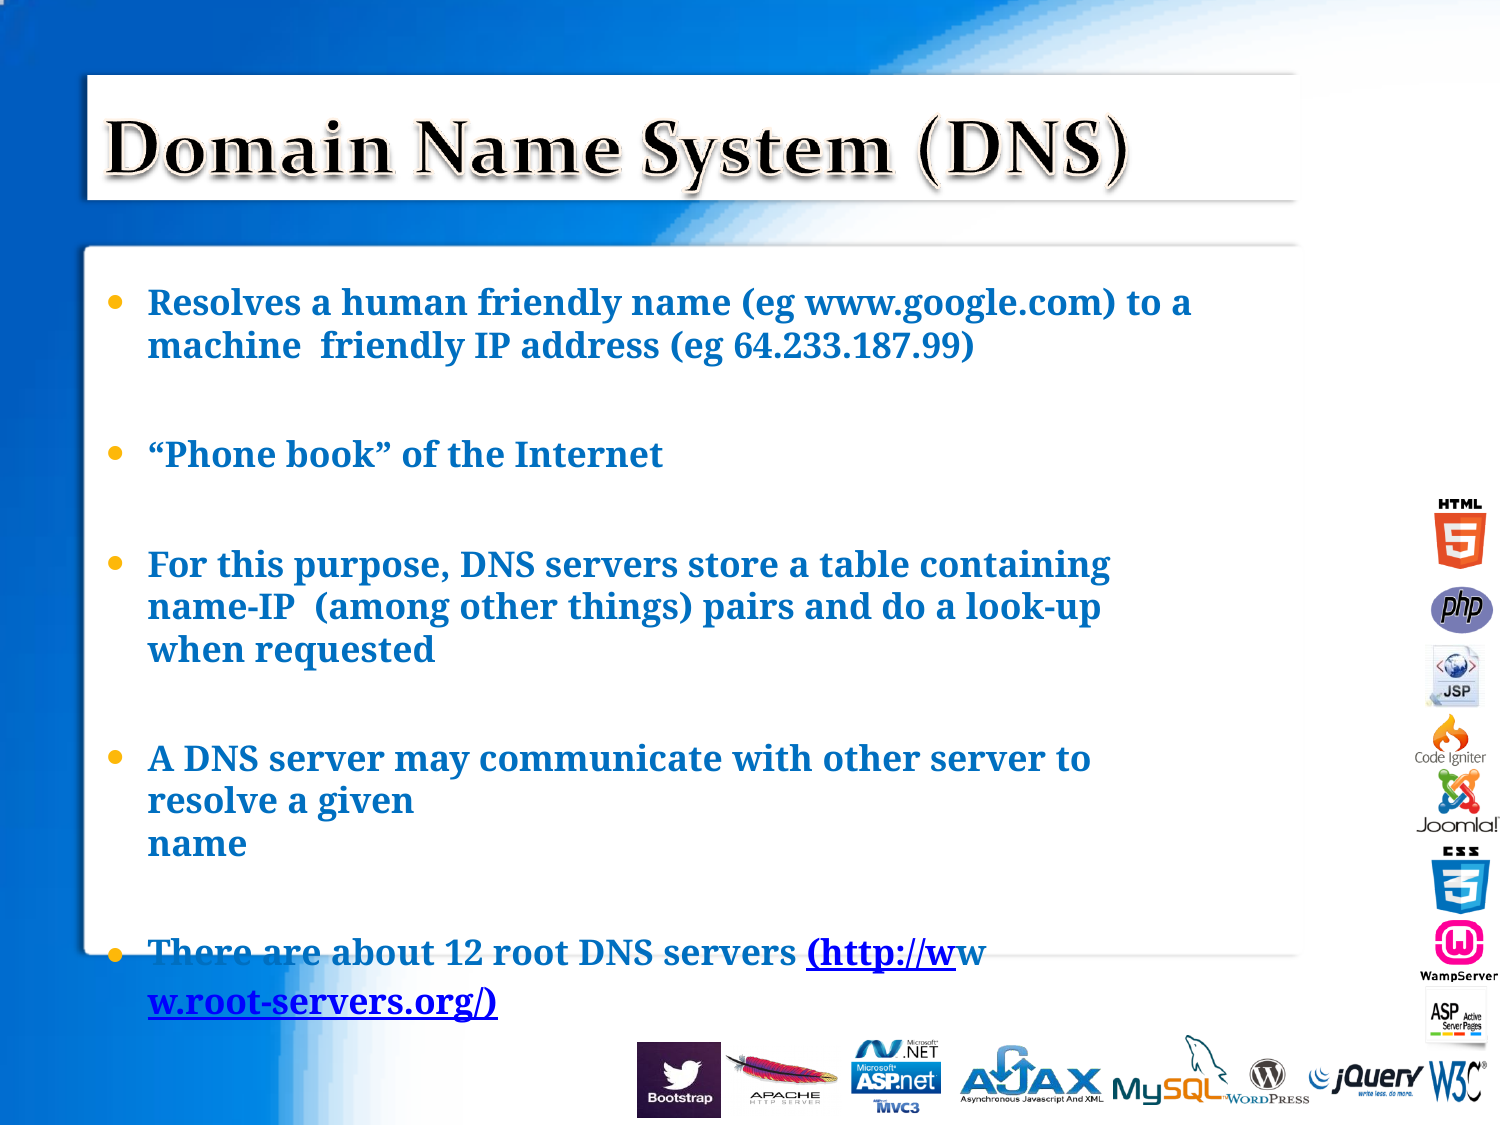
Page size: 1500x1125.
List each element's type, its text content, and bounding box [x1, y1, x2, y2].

text_box Resolves a human friendly name (eg www.google.com) to a machine friendly IP address (eg 64.233.187.99) “Phone book” of the Internet For this purpose, DNS servers store a table containing name-IP (among other things) pairs and do a look-up when requested A DNS server may communicate with other server to resolve a given name There are about 12 root DNS servers (http://www.root-servers.org/) [100, 973, 949, 1028]
picture [0, 0, 1500, 1125]
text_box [34, 65, 1303, 215]
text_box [66, 235, 1308, 965]
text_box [955, 499, 1500, 1119]
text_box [637, 1035, 843, 1125]
